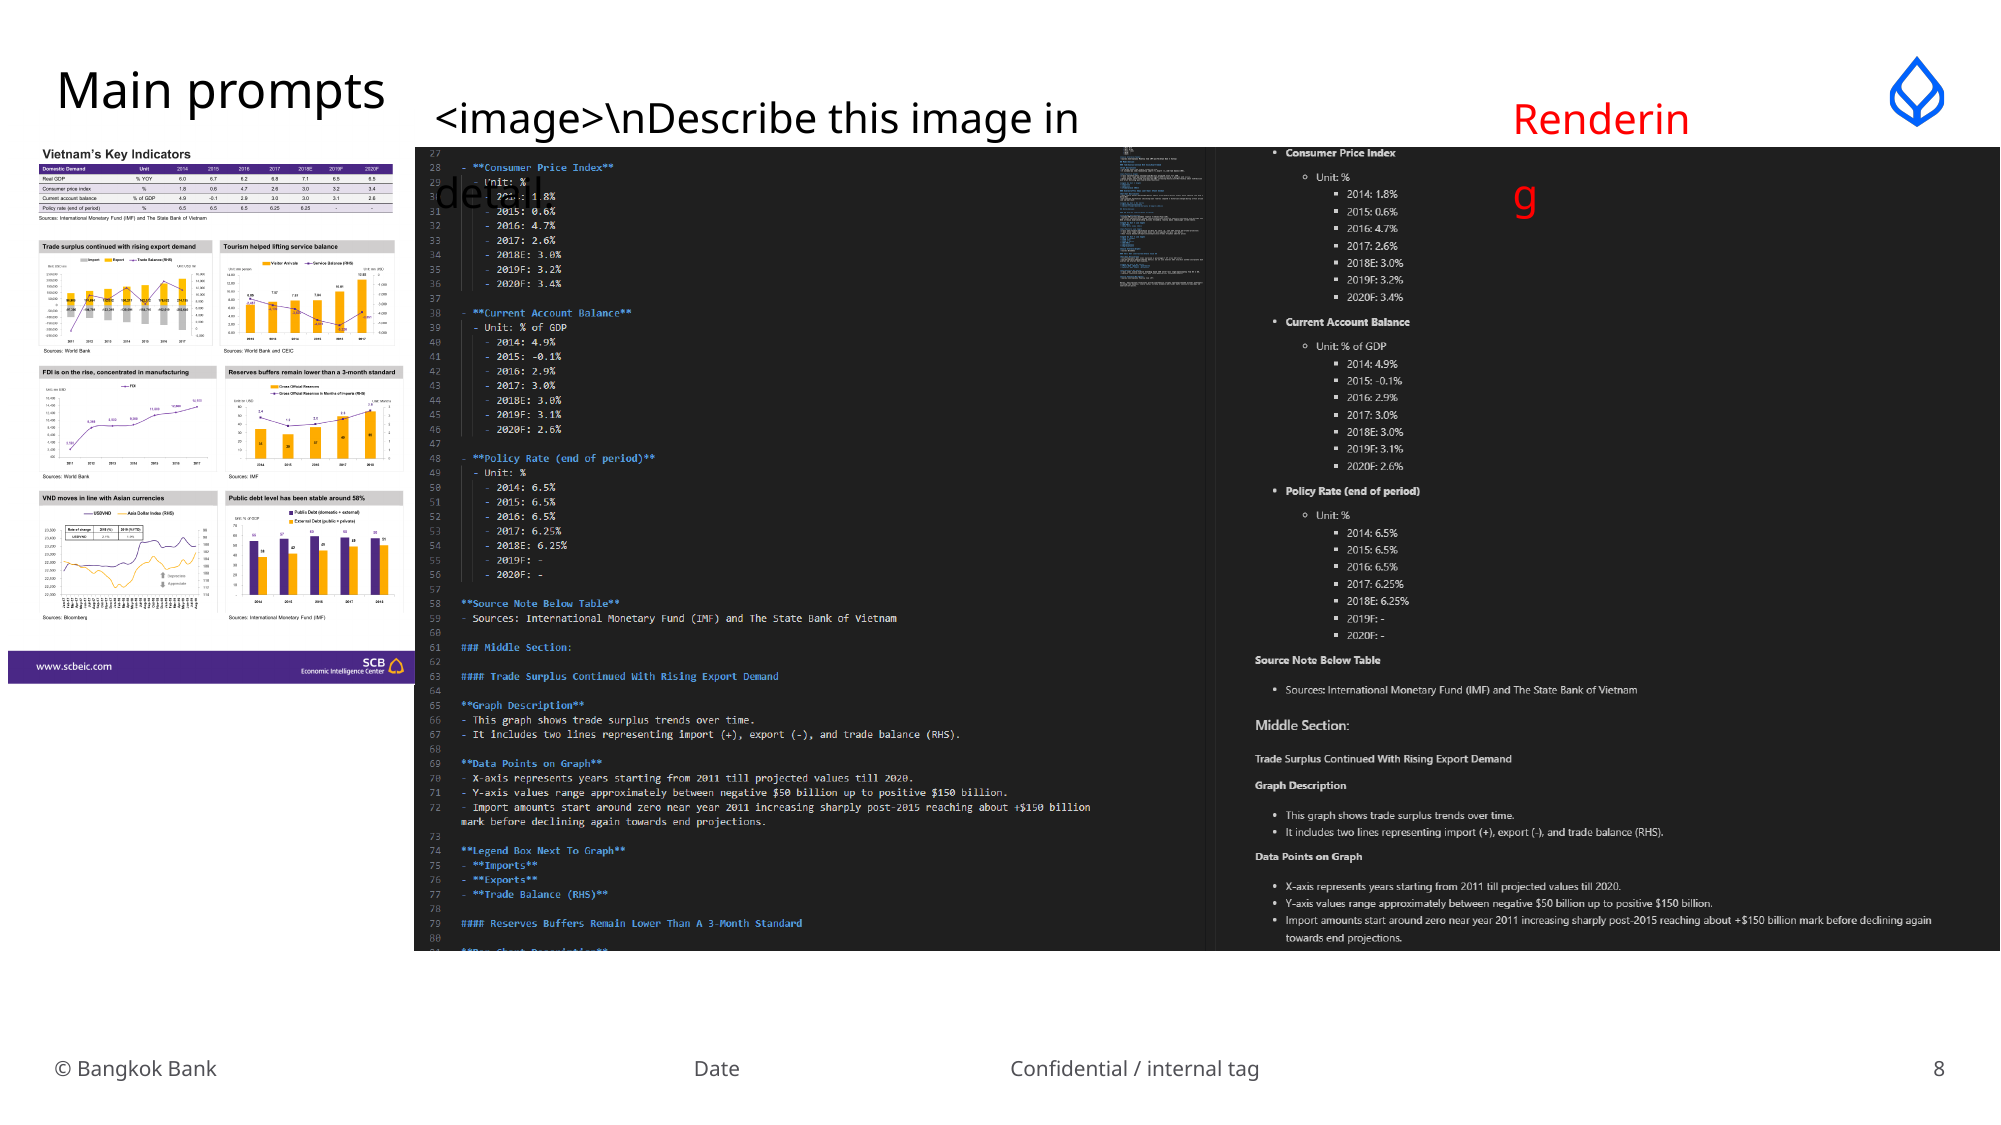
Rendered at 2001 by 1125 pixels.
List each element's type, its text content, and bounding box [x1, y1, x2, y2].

text_box Rendering [1497, 60, 1723, 147]
text_box <image>\nDescribe this image in detail. [419, 59, 1193, 147]
title Main prompts [55, 55, 1148, 146]
slide_number Date [693, 1055, 831, 1085]
picture [8, 109, 2000, 952]
footer Confidential / internal tag [1010, 1055, 1626, 1085]
picture [1889, 56, 1945, 127]
slide_number 8 [1803, 1055, 1945, 1085]
